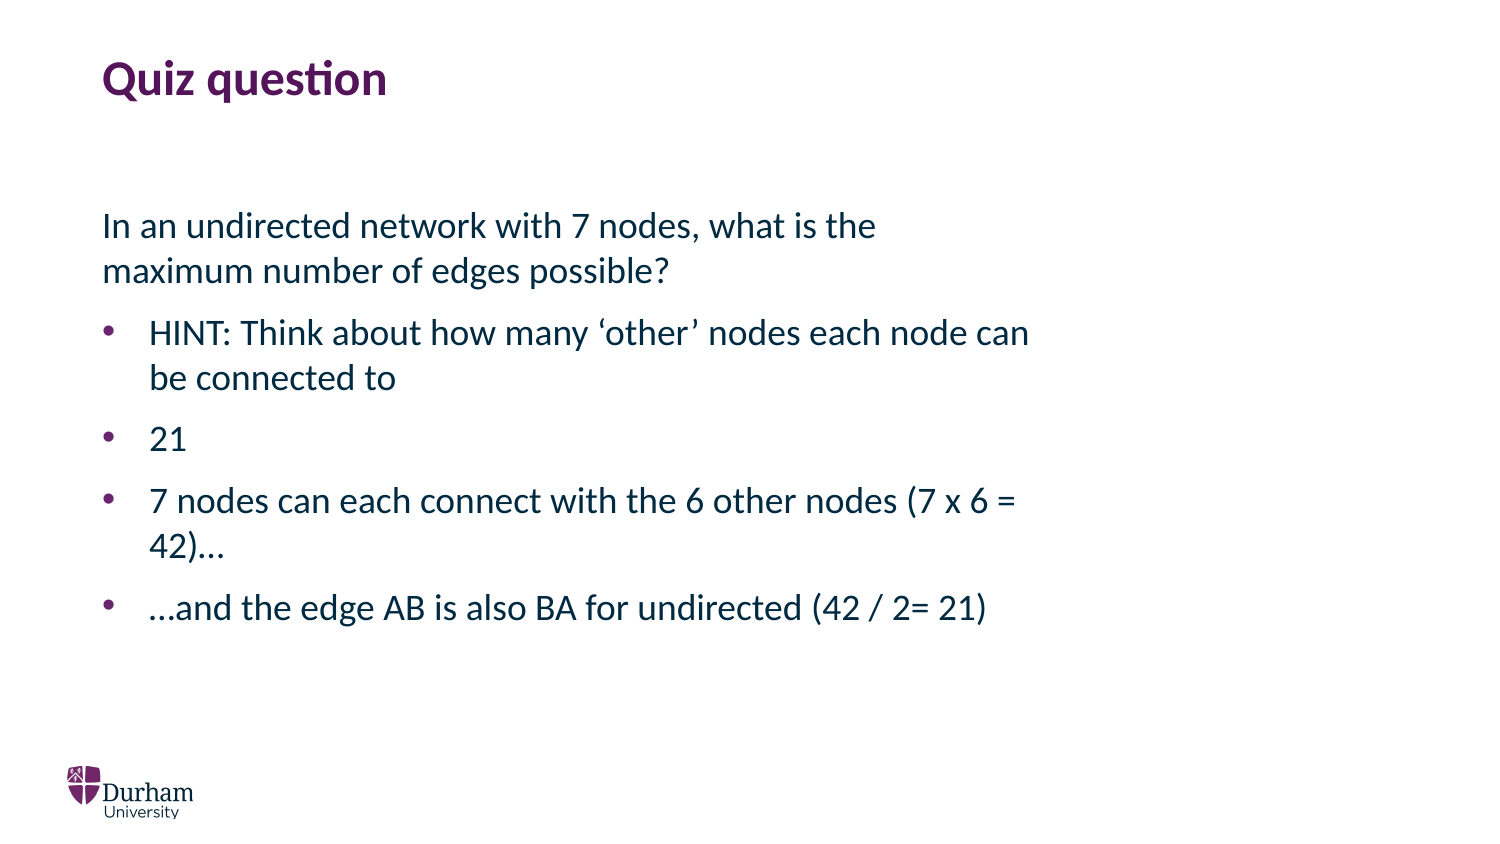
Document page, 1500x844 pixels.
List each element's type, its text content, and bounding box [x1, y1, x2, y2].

list In an undirected network with 7 nodes, what is the maximum number of edges possible? HINT: Think about how many ‘other’ nodes each node can be connected to 21 7 nodes can each connect with the 6 other nodes (7 x 6 = 42)… …and the edge AB is also BA for undirected (42 / 2= 21) [101, 200, 1038, 679]
title Quiz question [101, 45, 1399, 187]
